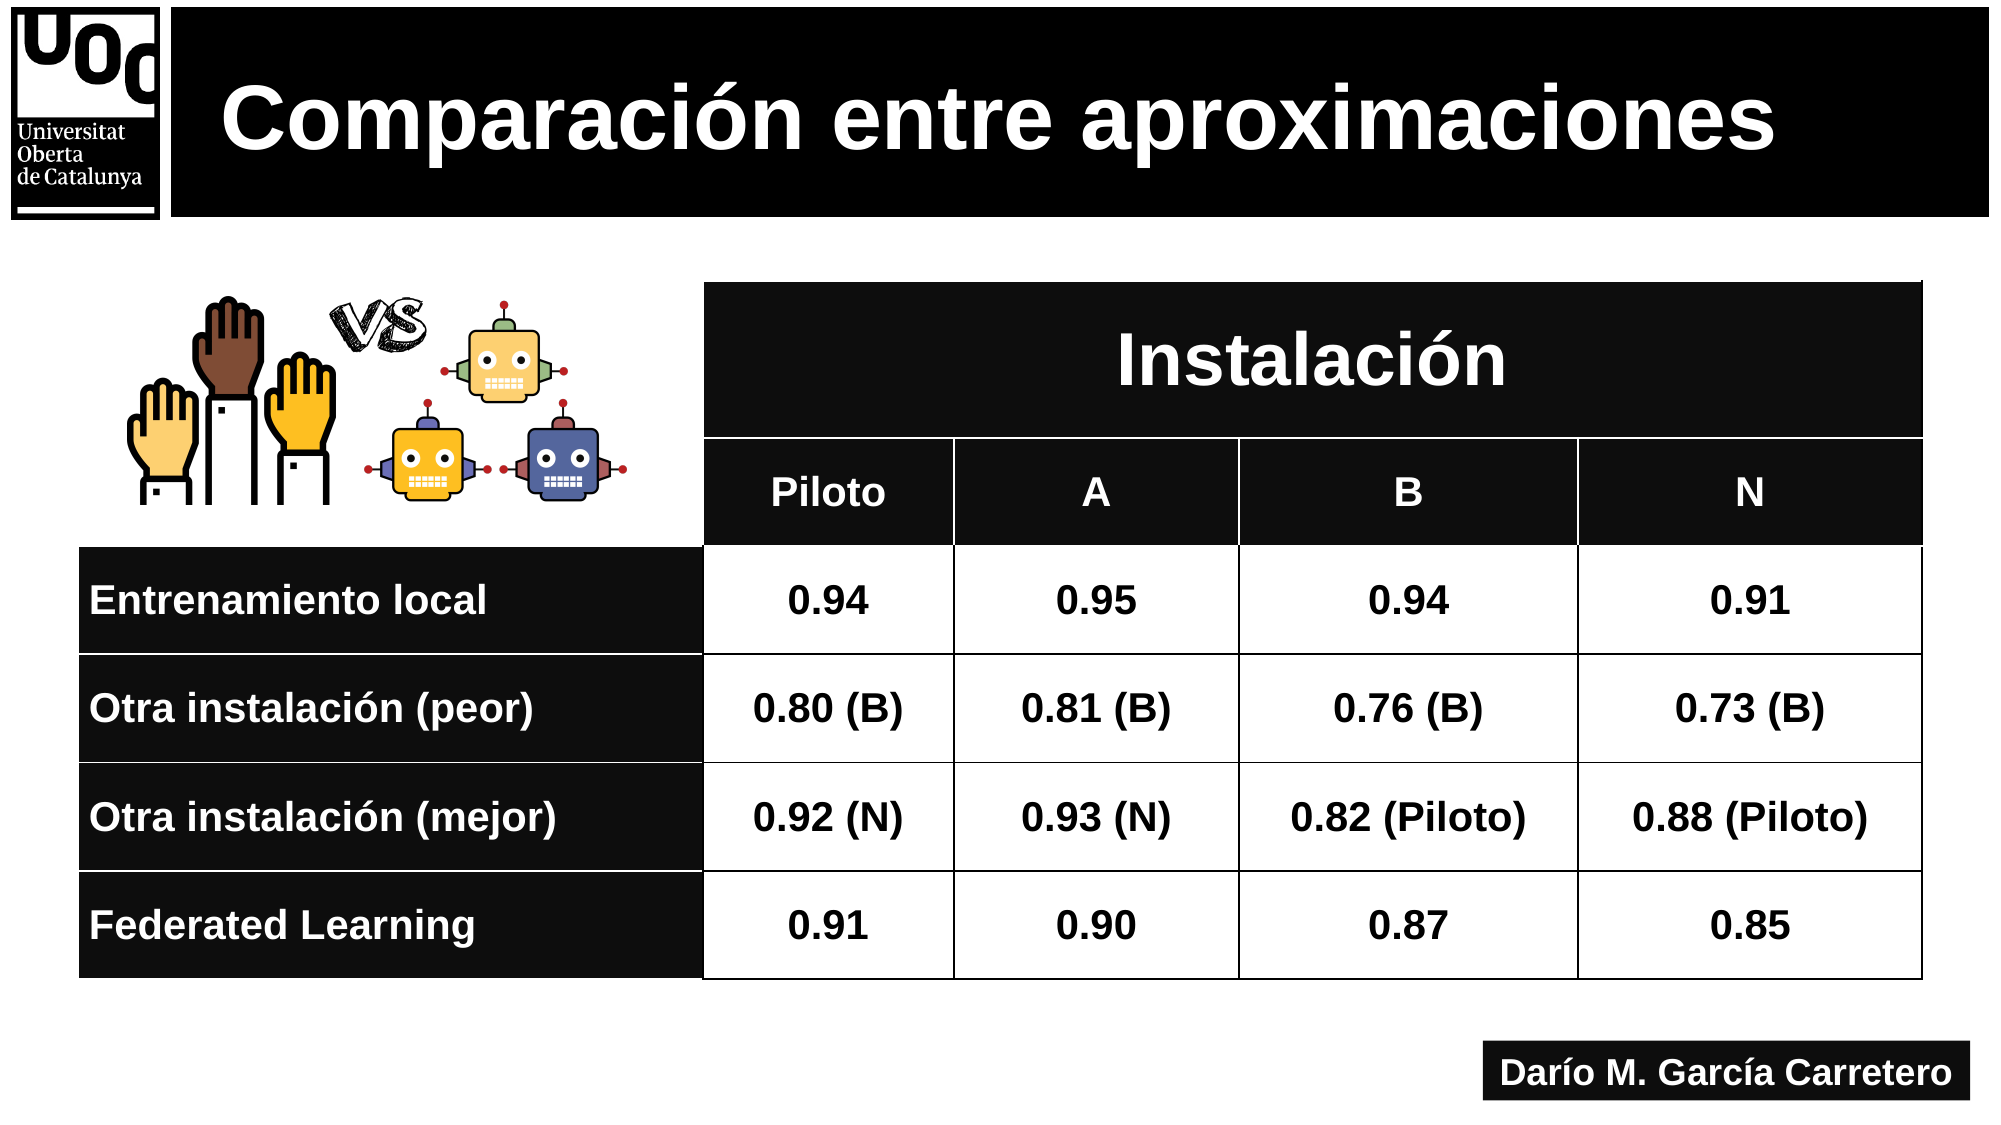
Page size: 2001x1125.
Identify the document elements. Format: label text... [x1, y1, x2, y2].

table_cell N [1579, 439, 1921, 545]
table_cell 0.73 (B) [1579, 655, 1921, 762]
table_cell 0.87 [1240, 872, 1577, 978]
table_cell Federated Learning [79, 872, 702, 978]
picture [11, 7, 160, 220]
text_box Darío M. García Carretero [1482, 1040, 1971, 1101]
table_cell Otra instalación (peor) [79, 655, 702, 762]
table_cell 0.85 [1579, 872, 1921, 978]
table_cell 0.95 [955, 547, 1238, 653]
picture [127, 296, 627, 505]
table_cell Entrenamiento local [79, 547, 702, 653]
table_cell Piloto [704, 439, 953, 545]
text_box [171, 7, 1989, 217]
table_cell A [955, 439, 1238, 545]
table_cell 0.93 (N) [955, 763, 1238, 870]
table_cell 0.81 (B) [955, 655, 1238, 762]
table_cell 0.94 [704, 547, 953, 653]
table_cell [78, 438, 702, 545]
table_cell 0.90 [955, 872, 1238, 978]
table_cell 0.82 (Piloto) [1240, 763, 1577, 870]
table_cell 0.92 (N) [704, 763, 953, 870]
table_cell 0.88 (Piloto) [1579, 763, 1921, 870]
table_cell Otra instalación (mejor) [79, 763, 702, 870]
table_cell 0.94 [1240, 547, 1577, 653]
table_cell 0.80 (B) [704, 655, 953, 762]
table_header Instalación [704, 282, 1921, 437]
table_cell 0.91 [1579, 547, 1921, 653]
table_header [78, 281, 702, 438]
table_cell 0.91 [704, 872, 953, 978]
text_box Comparación entre aproximaciones [160, 50, 1908, 176]
table_cell B [1240, 439, 1577, 545]
table_cell 0.76 (B) [1240, 655, 1577, 762]
